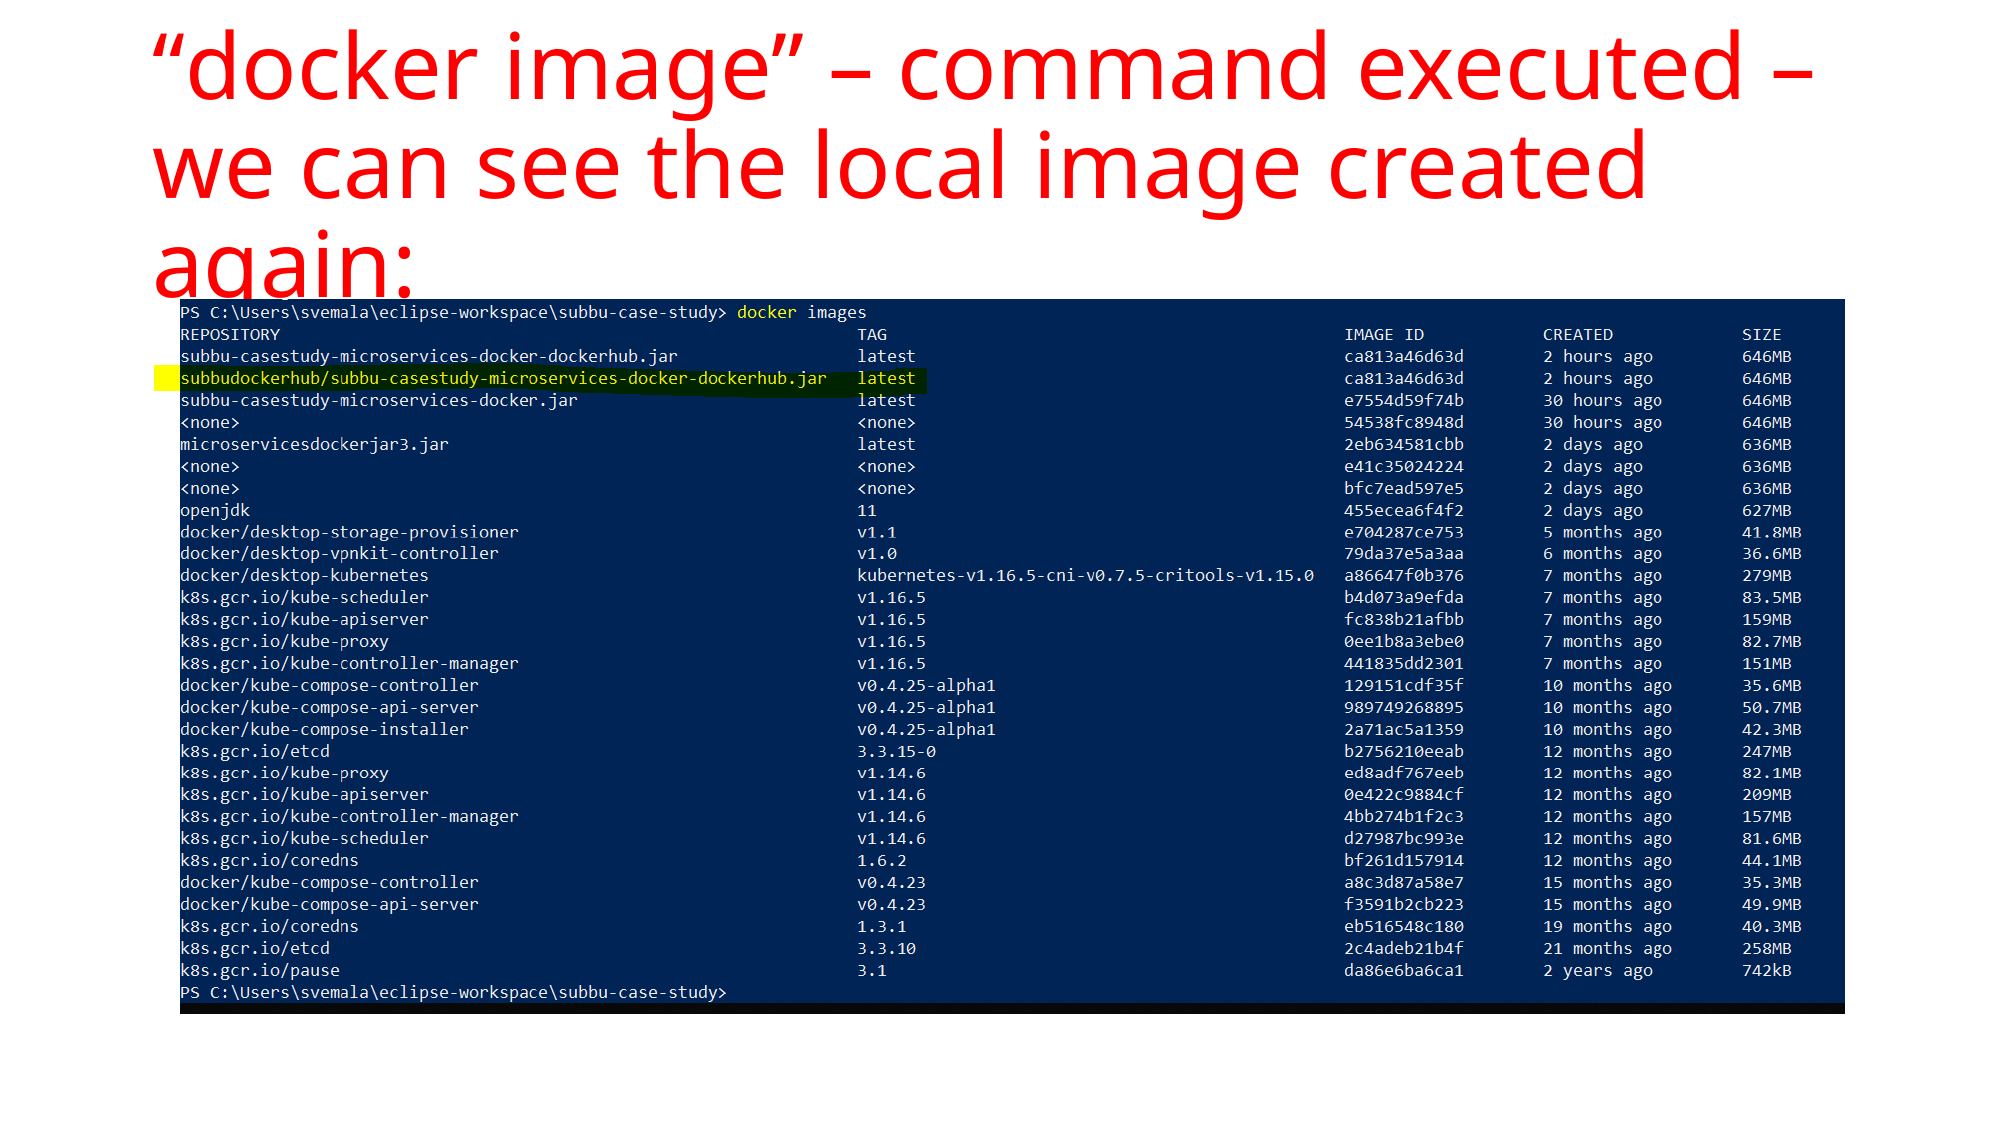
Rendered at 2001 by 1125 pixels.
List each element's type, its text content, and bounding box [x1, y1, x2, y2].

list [154, 299, 1845, 1014]
title “docker image” – command executed – we can see the local image created again: [137, 59, 1863, 278]
